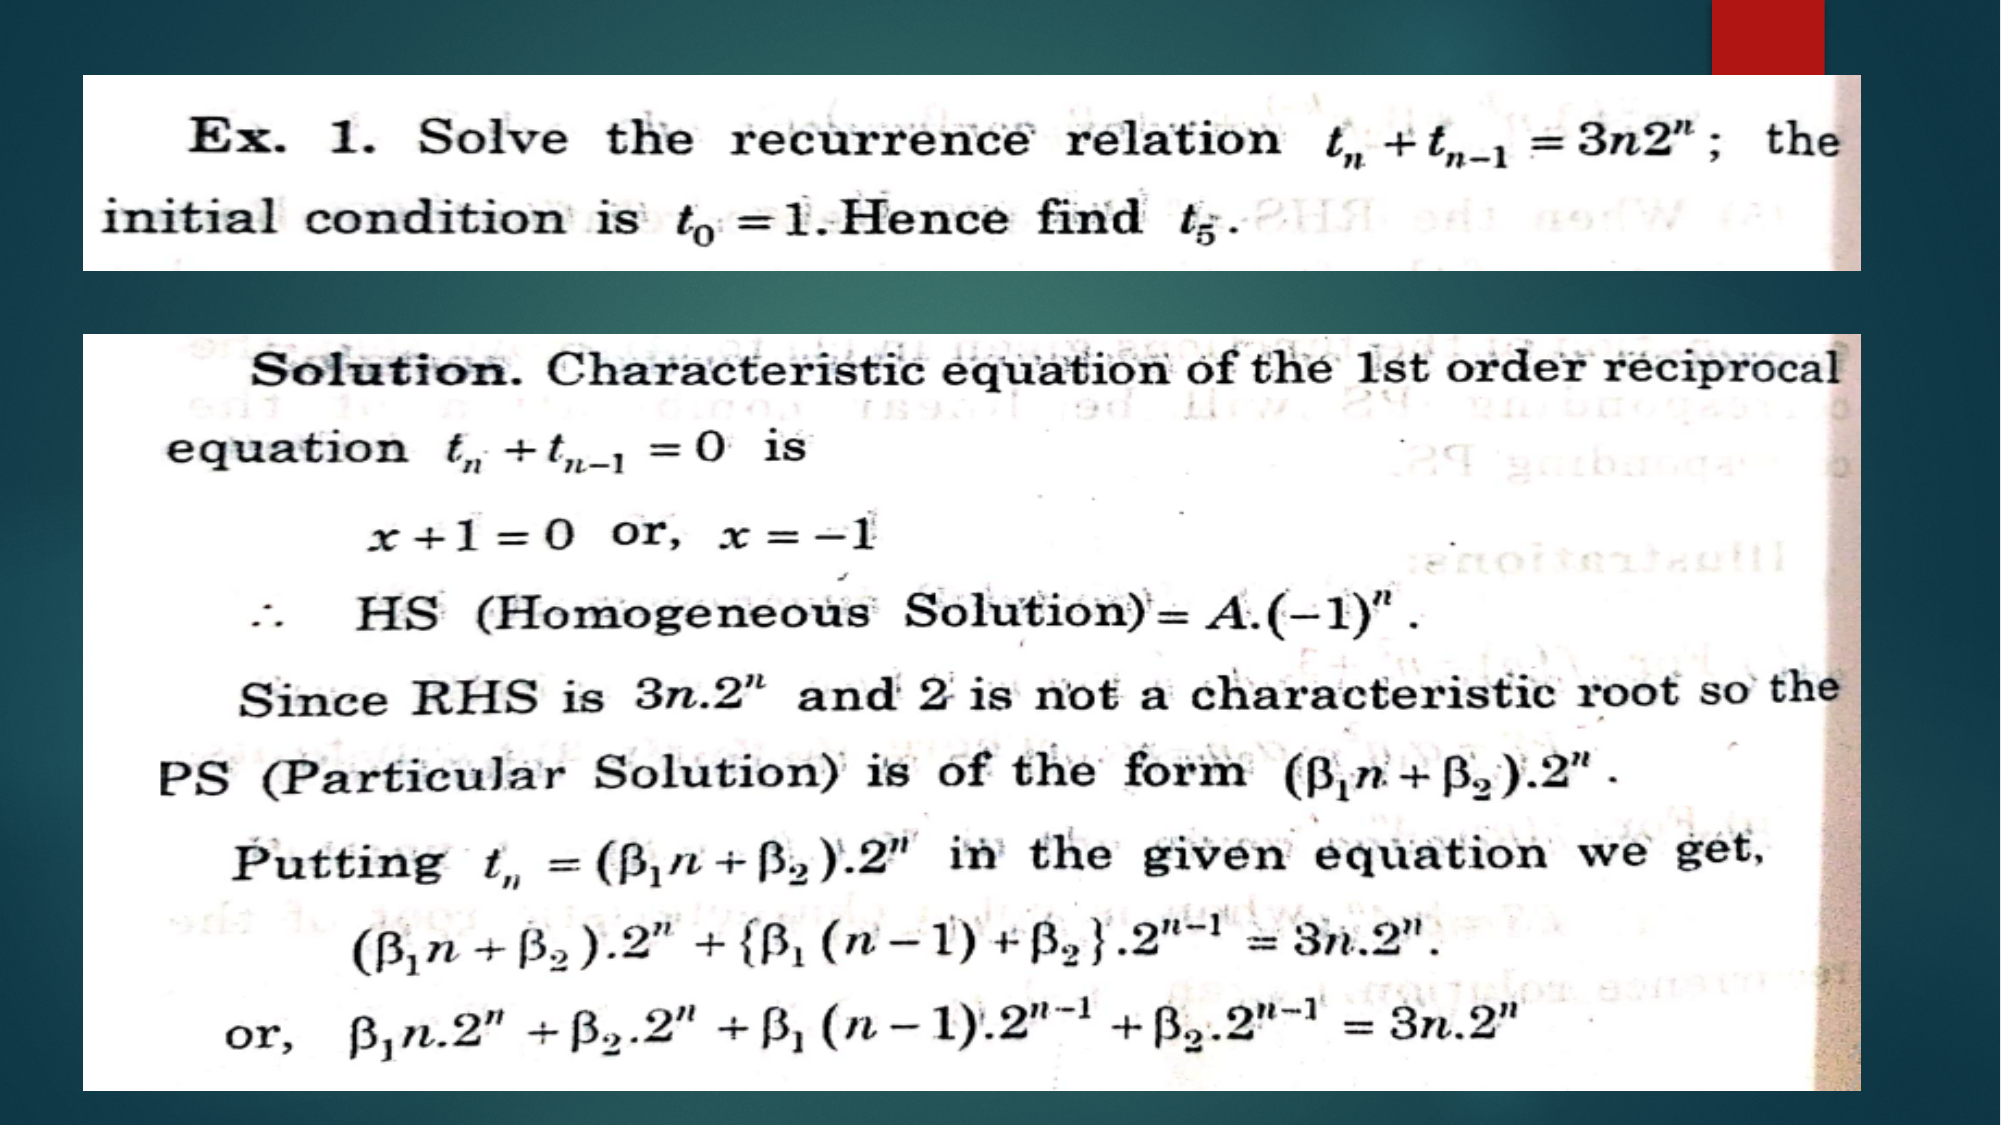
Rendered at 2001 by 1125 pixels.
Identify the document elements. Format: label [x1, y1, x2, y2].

picture [83, 0, 1861, 272]
picture [0, 334, 1861, 1125]
